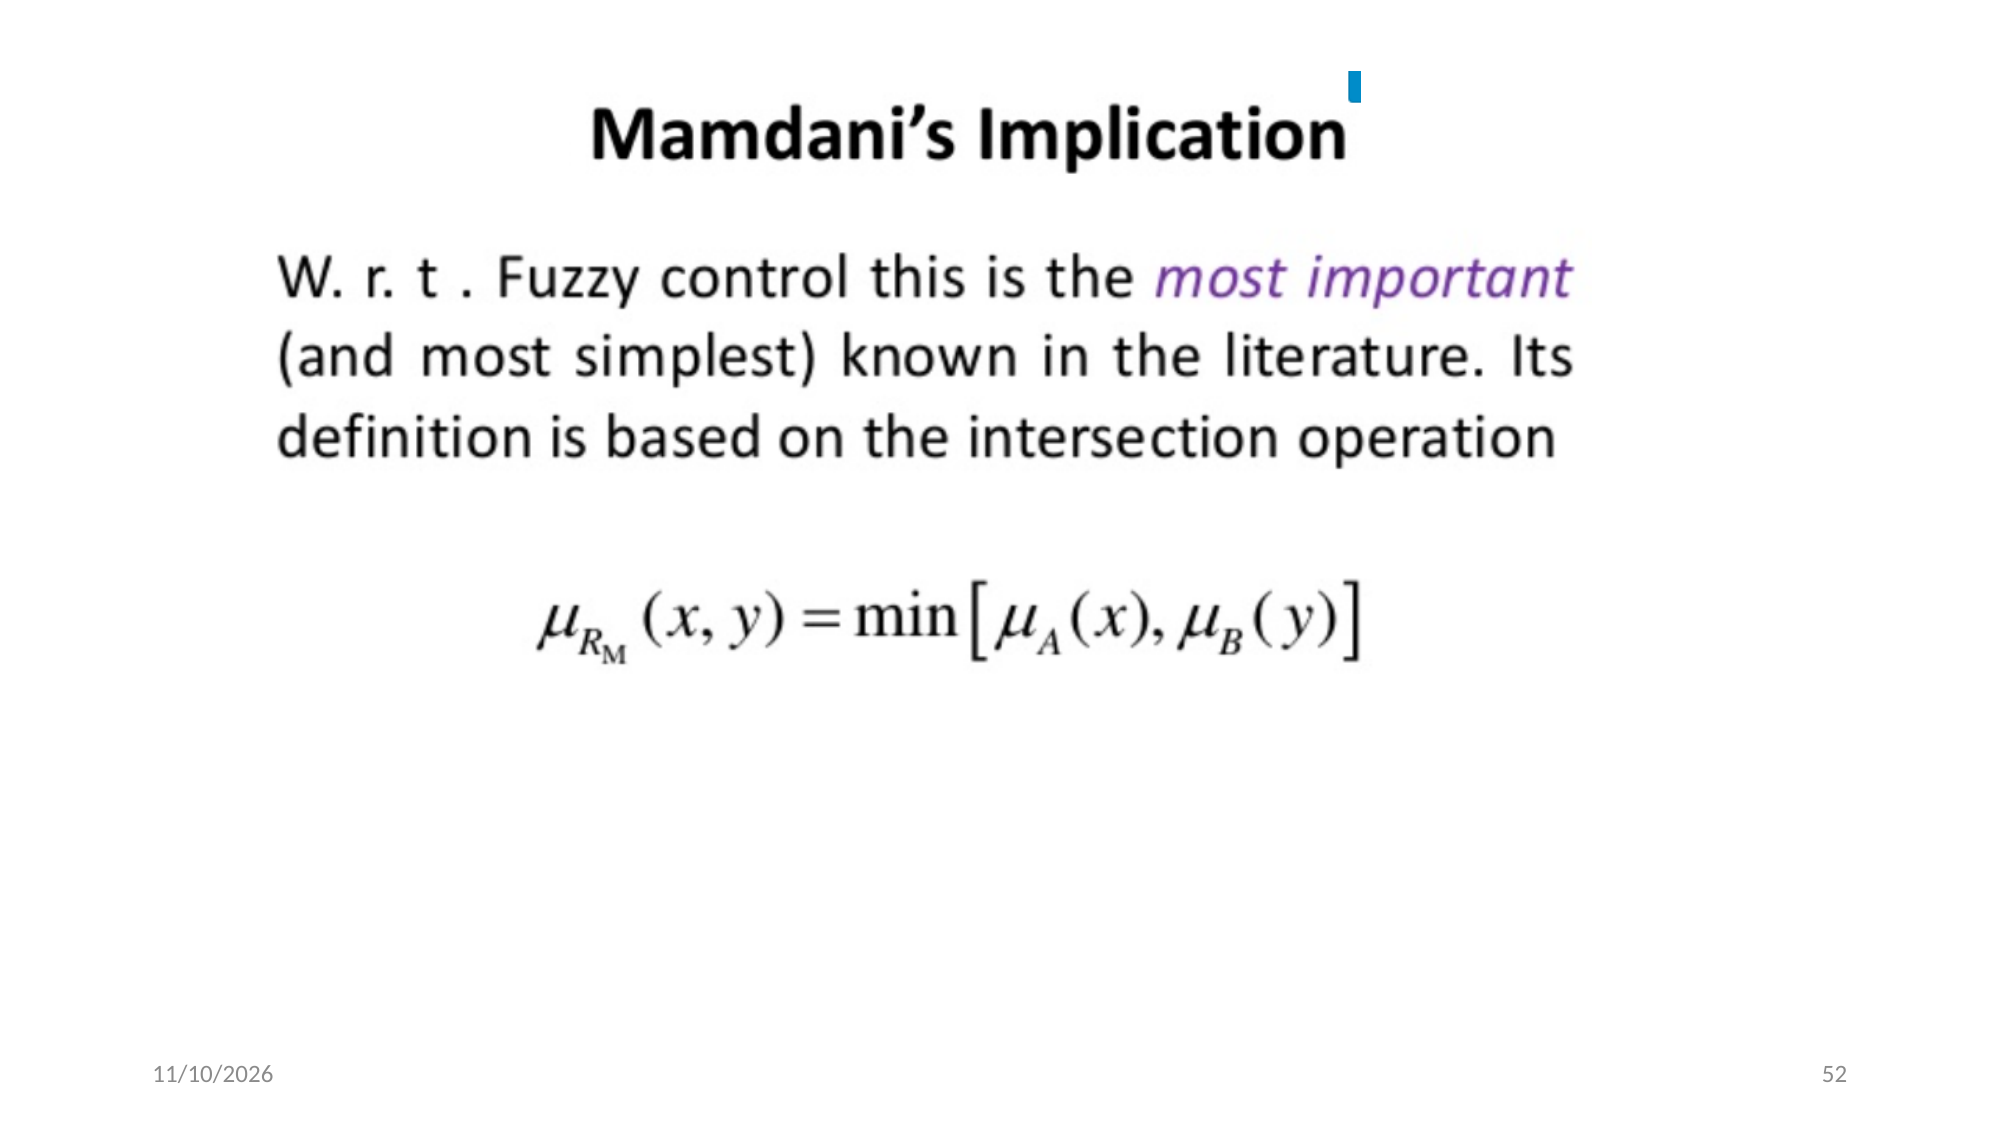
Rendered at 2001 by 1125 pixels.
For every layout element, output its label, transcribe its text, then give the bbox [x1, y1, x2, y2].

picture [514, 571, 1415, 696]
slide_number 52 [1752, 1042, 1863, 1103]
picture [275, 223, 1592, 488]
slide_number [137, 1042, 588, 1103]
picture [569, 71, 1361, 196]
